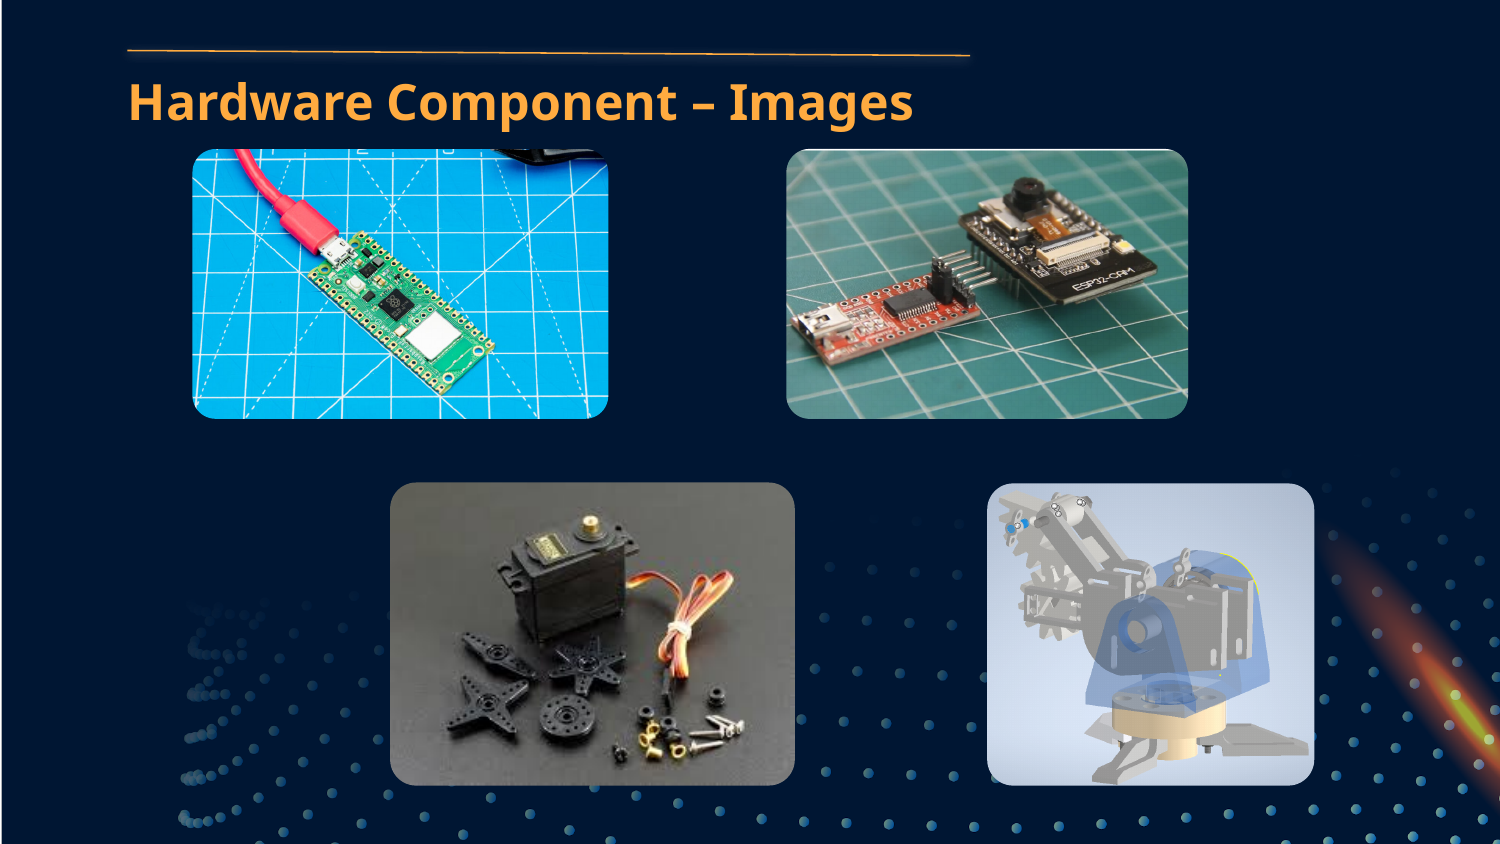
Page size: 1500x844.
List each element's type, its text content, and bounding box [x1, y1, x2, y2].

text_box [126, 50, 971, 56]
text_box Hardware Component – Images [112, 55, 1002, 142]
picture [0, 0, 1500, 844]
